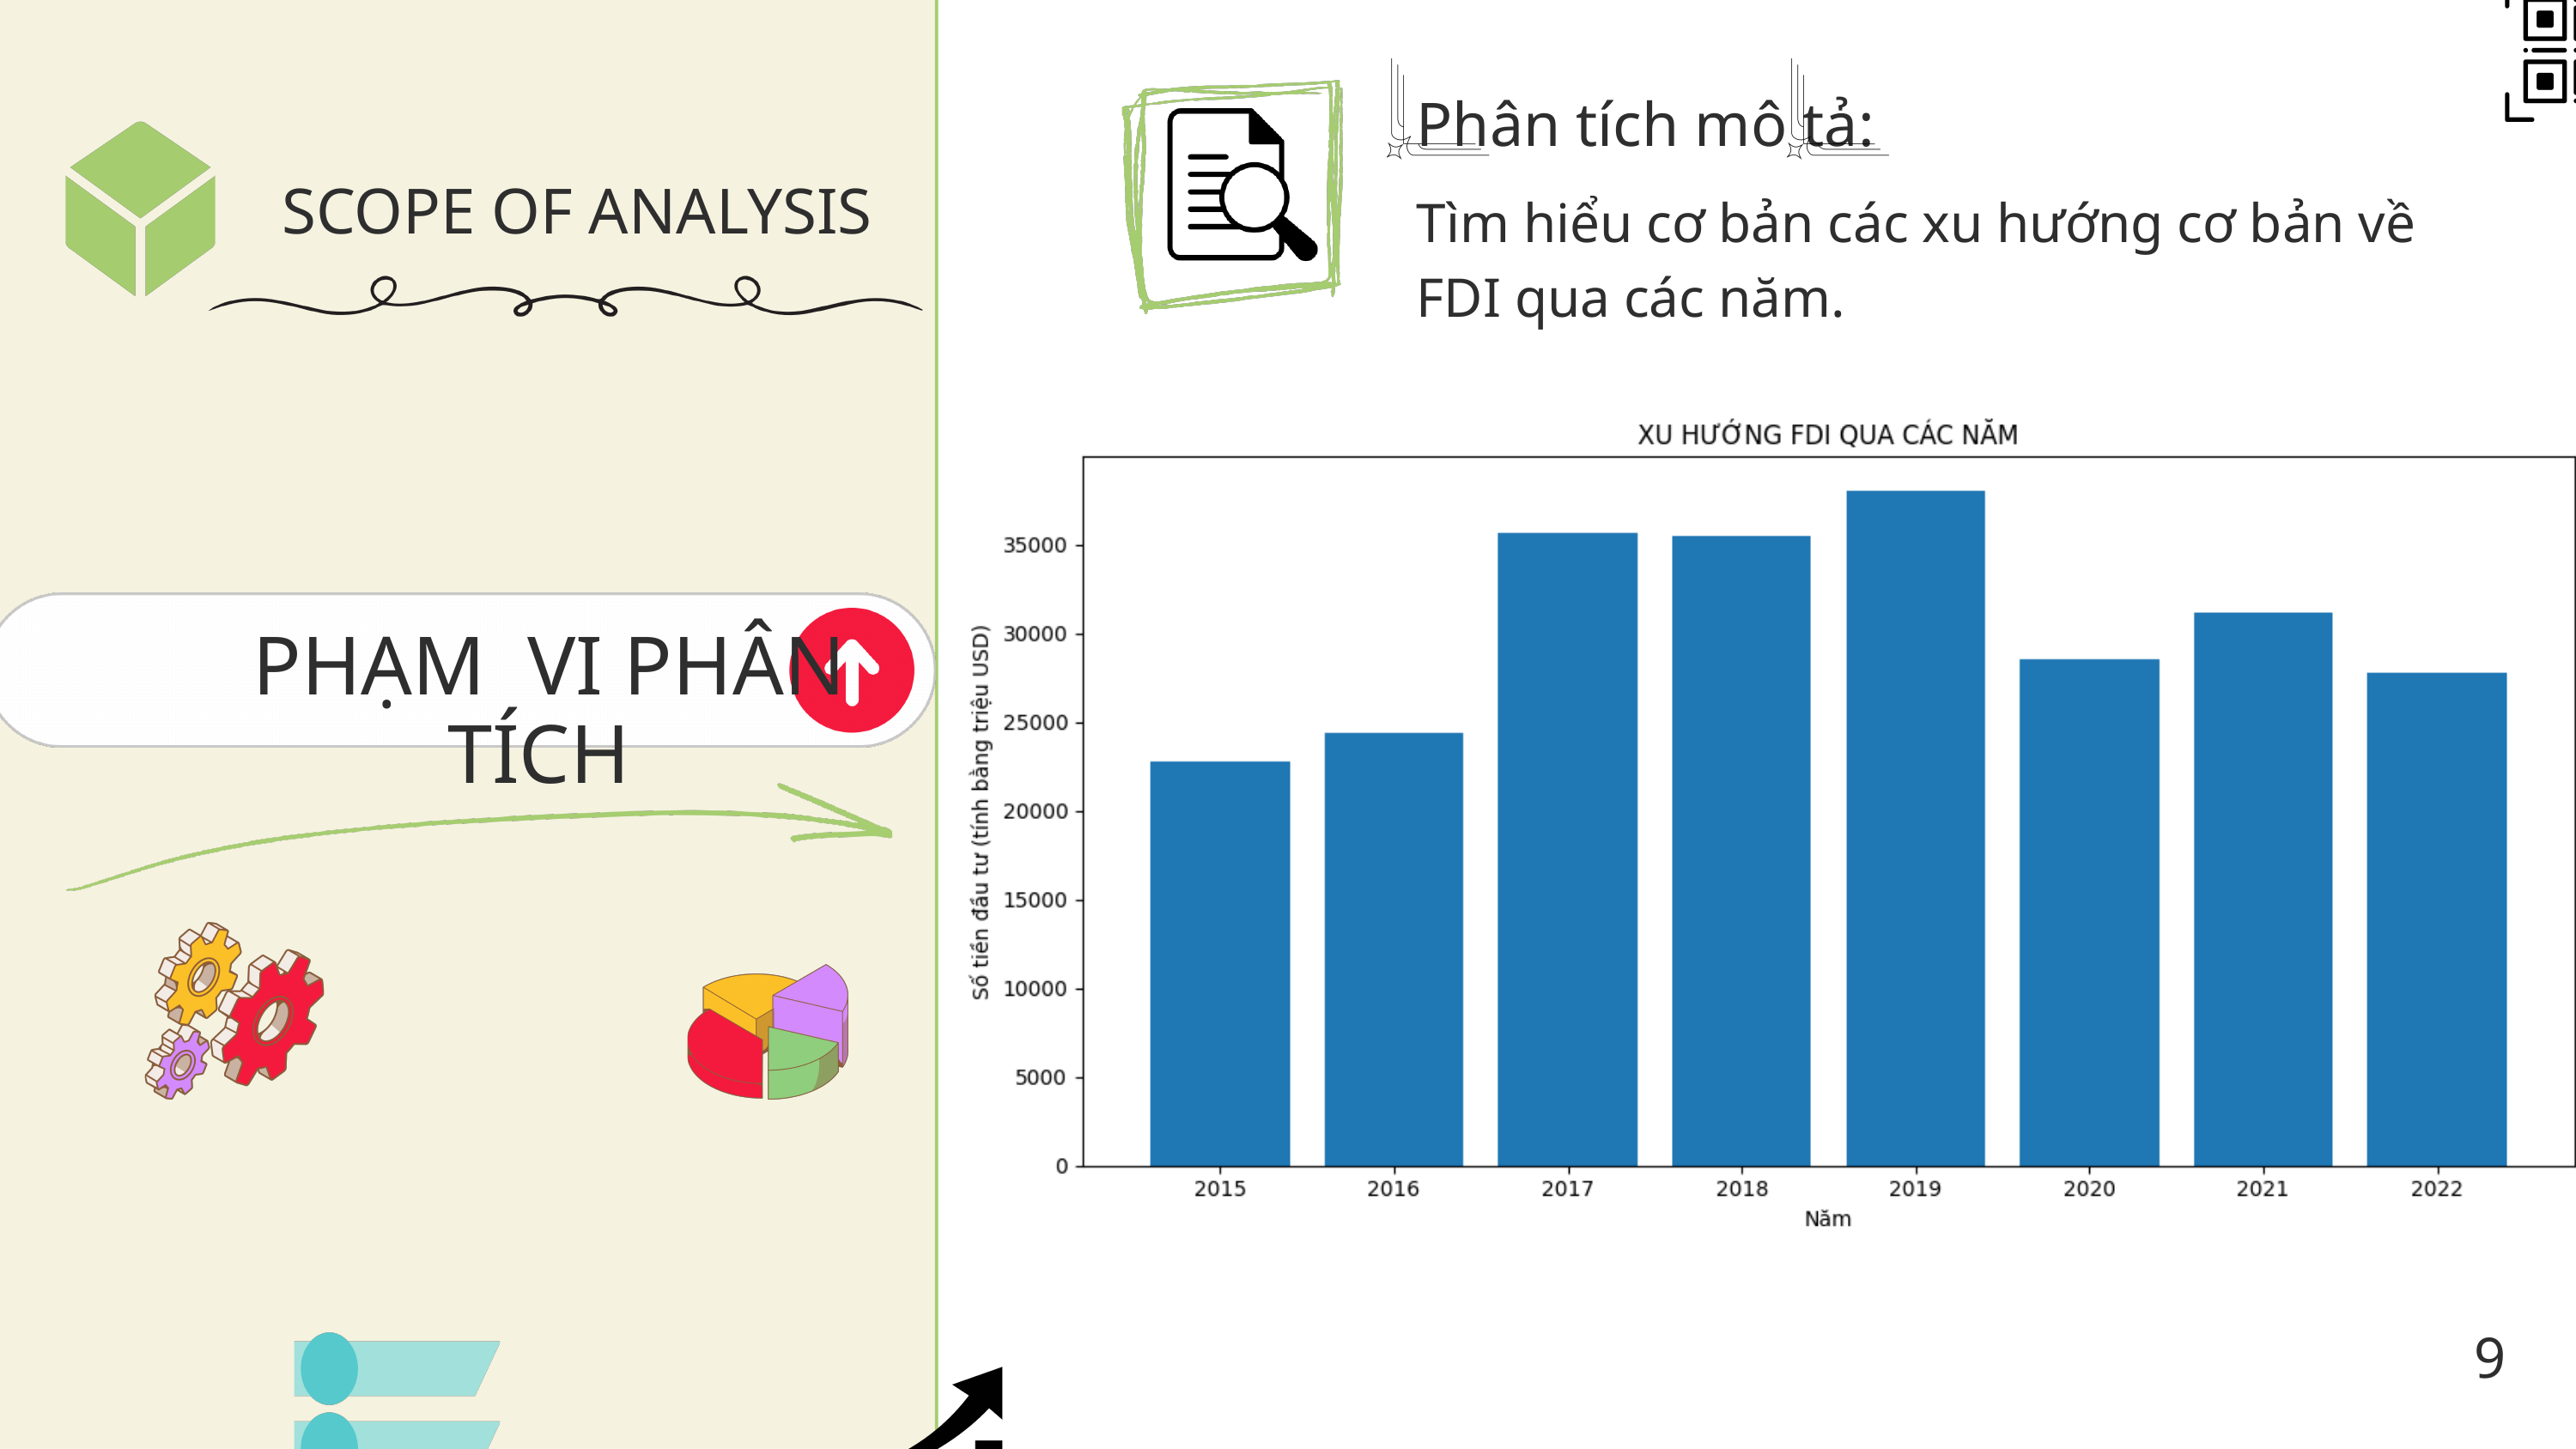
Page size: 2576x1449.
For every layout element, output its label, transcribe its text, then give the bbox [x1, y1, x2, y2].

text_box [1386, 58, 1490, 160]
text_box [1416, 86, 2506, 324]
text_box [65, 120, 923, 297]
text_box [1166, 108, 1326, 269]
text_box [1786, 58, 1889, 84]
text_box [1121, 80, 1343, 314]
text_box 9 [2474, 1311, 2506, 1390]
text_box [943, 1367, 1003, 1449]
text_box [943, 347, 2576, 1267]
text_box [0, 0, 939, 1449]
text_box [2505, 0, 2576, 122]
